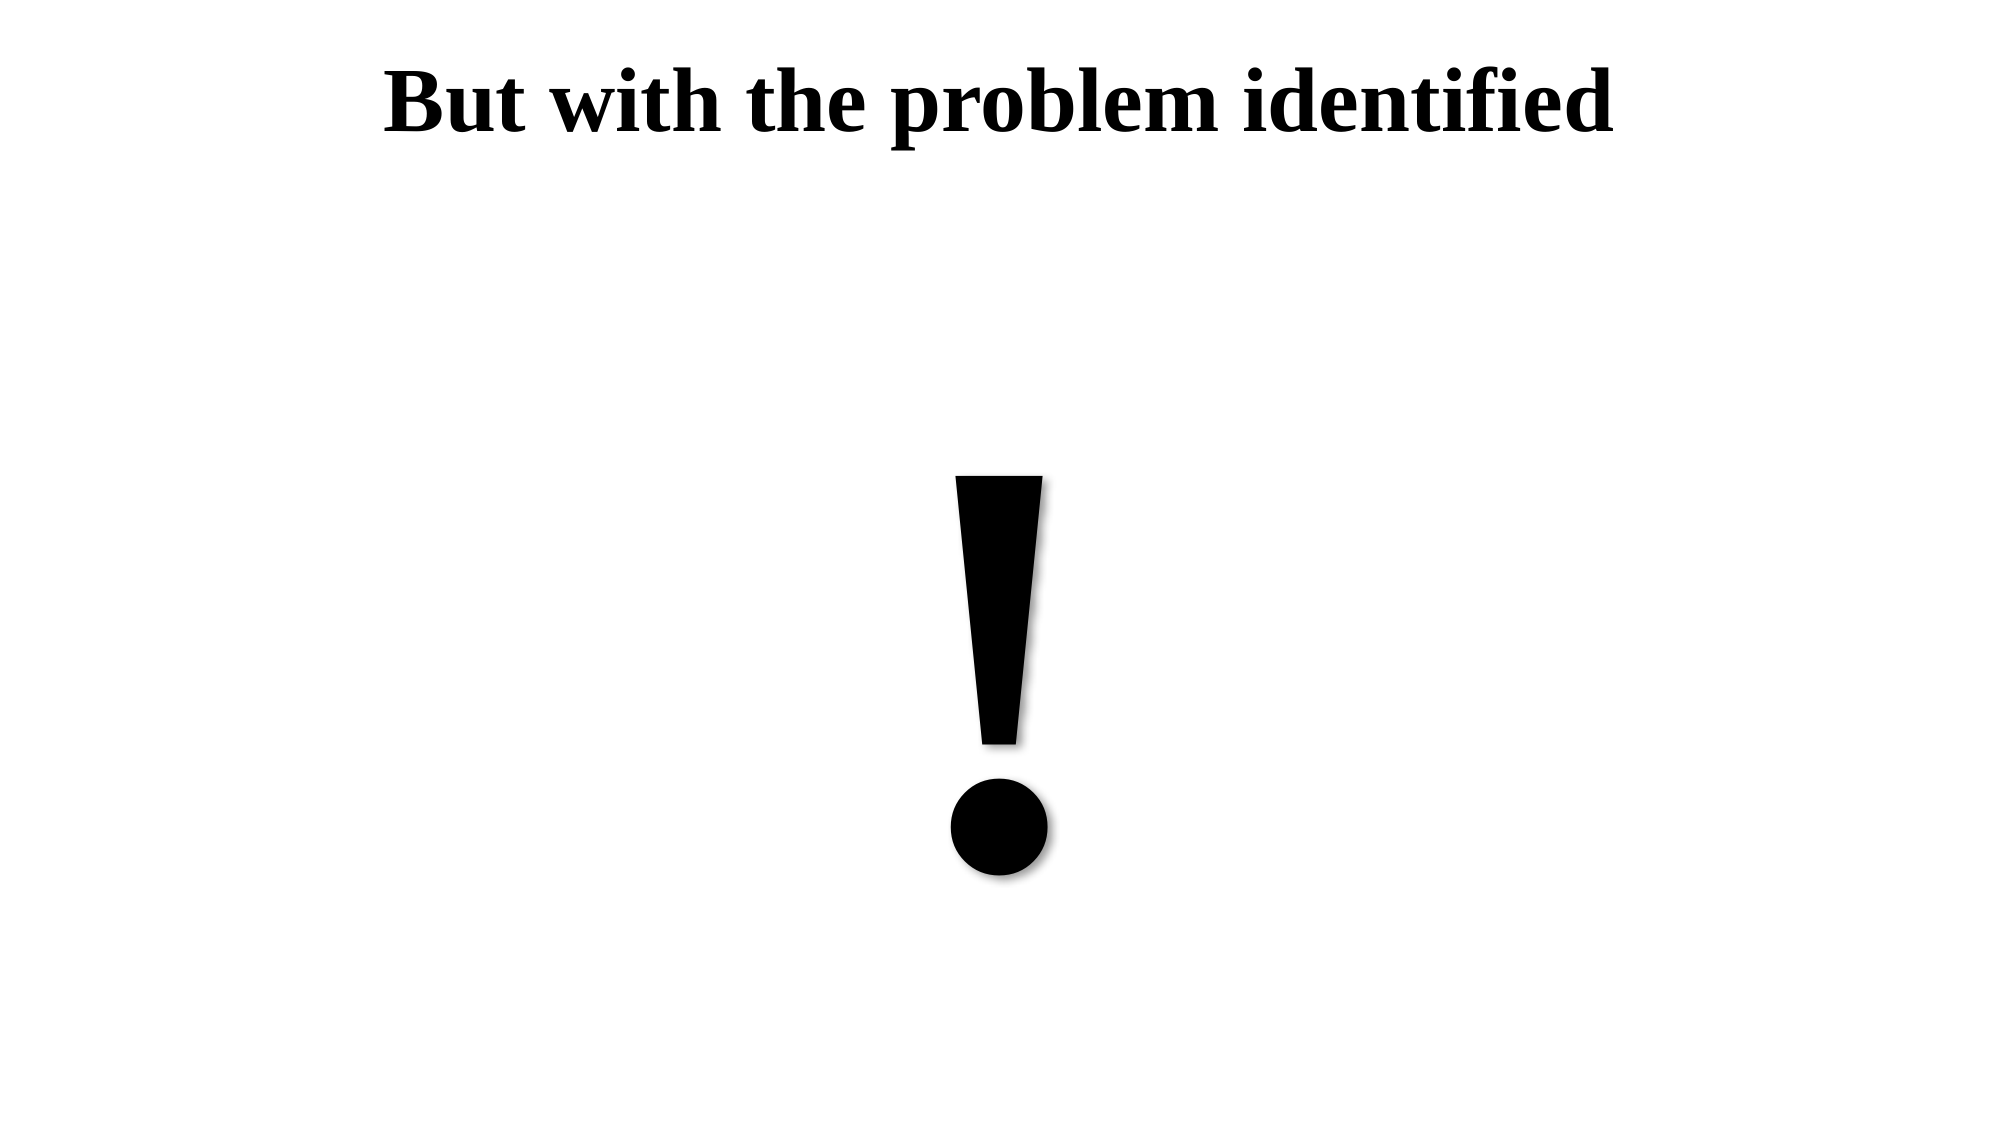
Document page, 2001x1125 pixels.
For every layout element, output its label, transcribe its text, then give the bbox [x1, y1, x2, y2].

list ! [99, 262, 1900, 1005]
title But with the problem identified [99, 0, 1900, 189]
